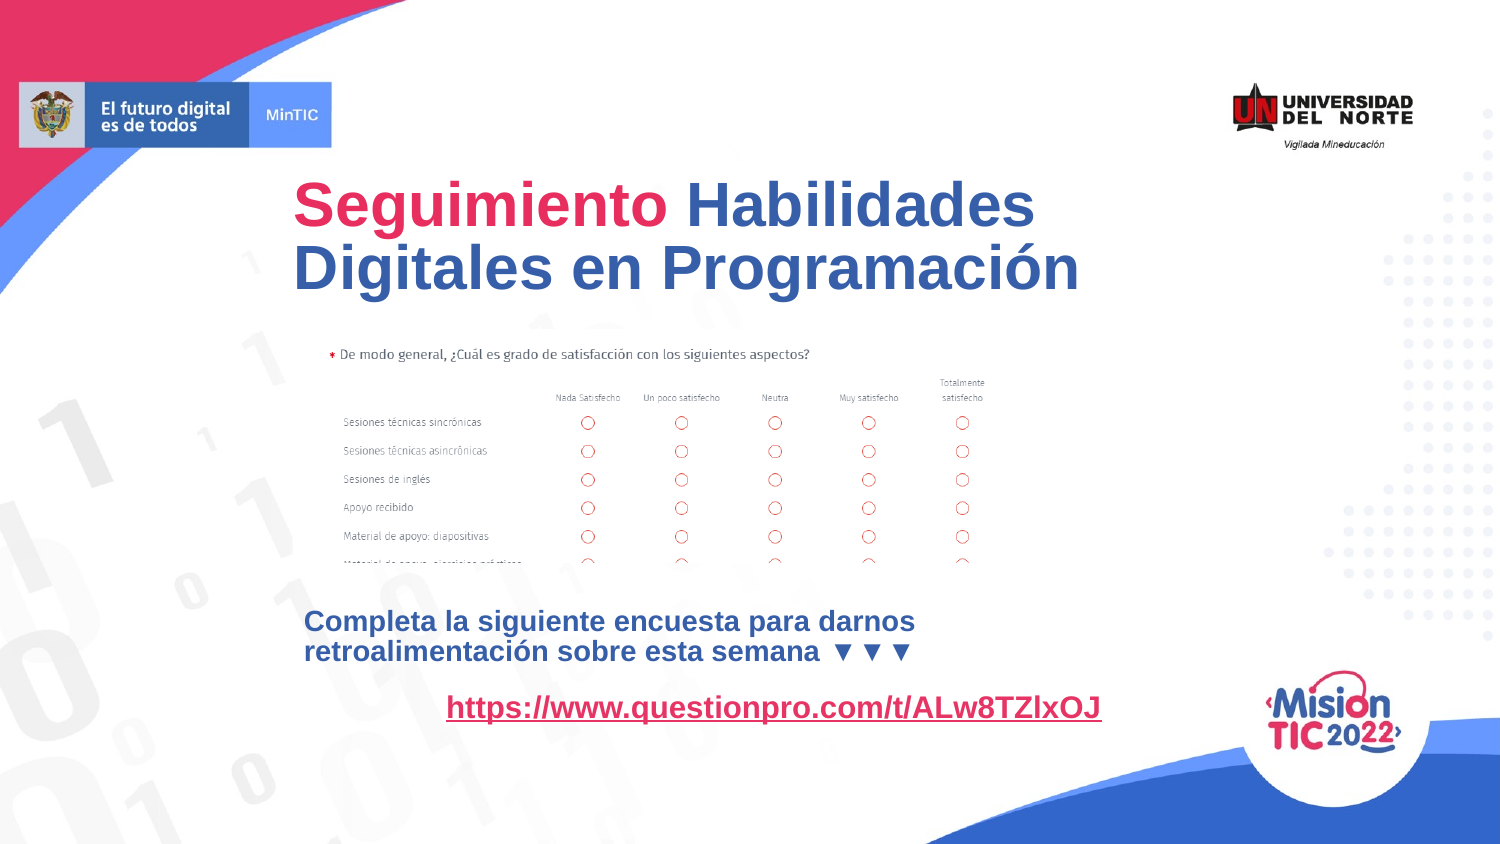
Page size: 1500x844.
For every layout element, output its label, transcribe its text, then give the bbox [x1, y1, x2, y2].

title Seguimiento Habilidades Digitales en Programación [282, 223, 1500, 309]
picture [0, 0, 1500, 844]
text_box https://www.questionpro.com/t/ALw8TZlxOJ [434, 645, 1500, 731]
text_box Completa la siguiente encuesta para darnos retroalimentación sobre esta semana ▼▼▼ [292, 579, 1010, 674]
